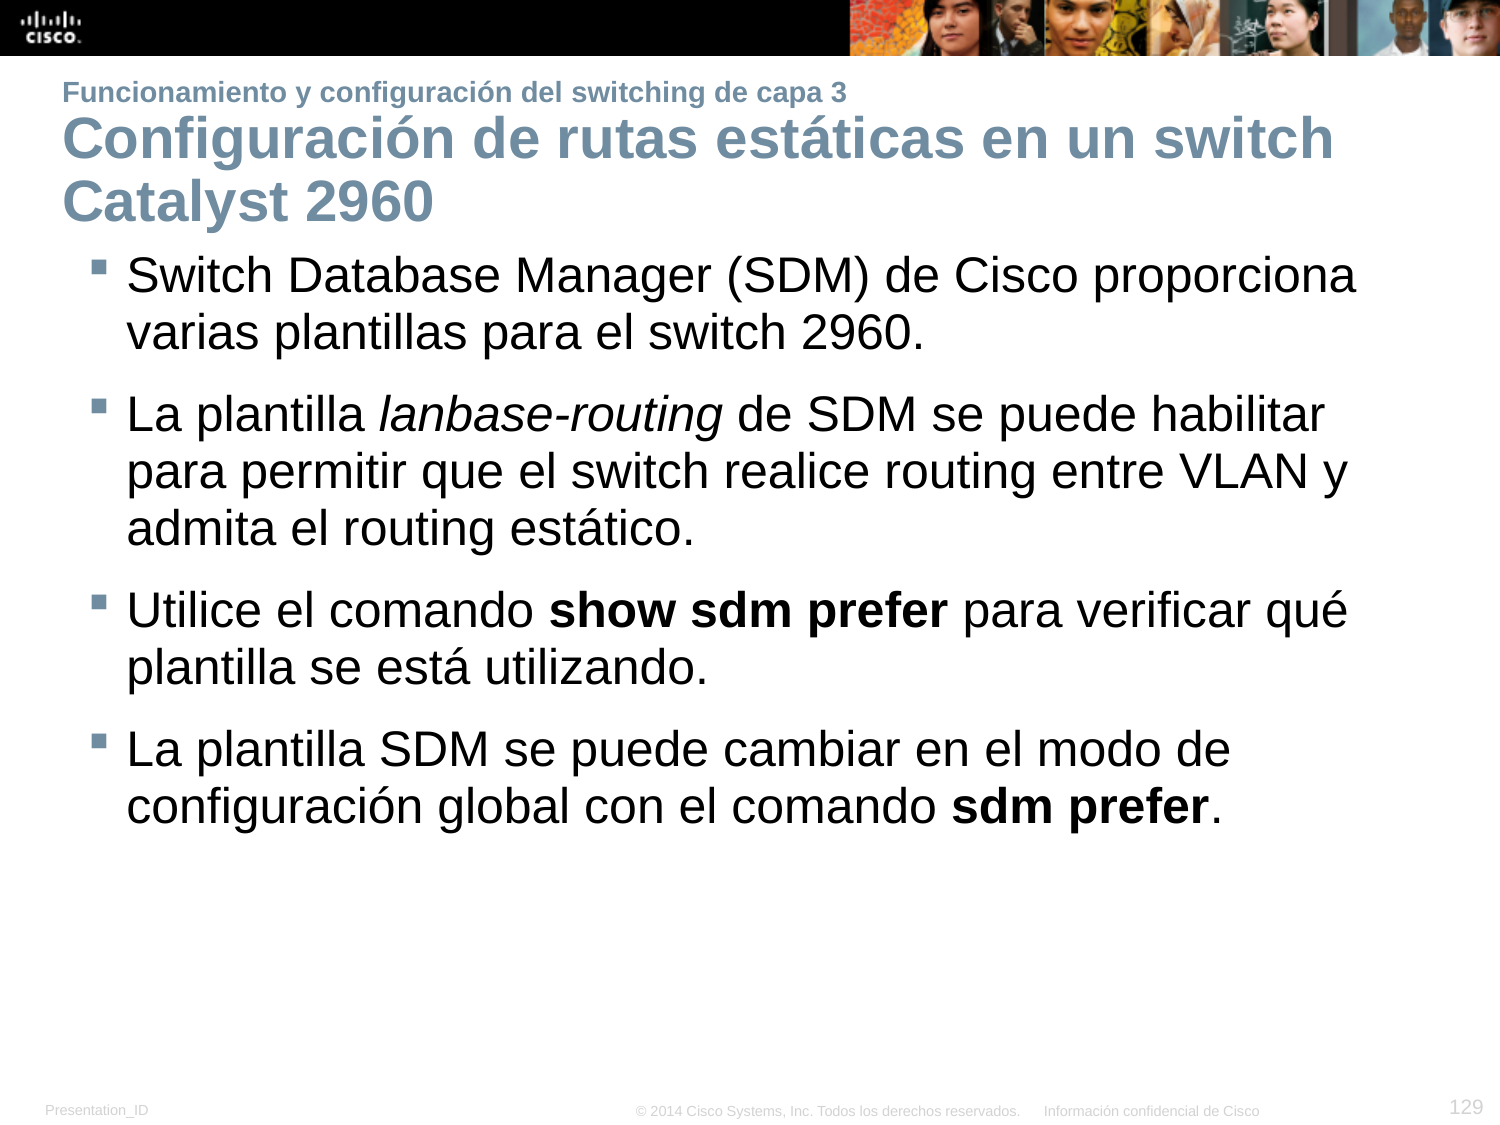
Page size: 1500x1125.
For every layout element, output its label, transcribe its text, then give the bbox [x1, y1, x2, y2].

text_box Funcionamiento y configuración del switching de capa 3 Configuración de rutas estáticas en un switch Catalyst 2960 [48, 103, 1385, 241]
picture [0, 0, 1500, 56]
list Switch Database Manager (SDM) de Cisco proporciona varias plantillas para el switch 2960. La plantilla lanbase-routing de SDM se puede habilitar para permitir que el switch realice routing entre VLAN y admita el routing estático. Utilice el comando show sdm prefer para verificar qué plantilla se está utilizando. La plantilla SDM se puede cambiar en el modo de configuración global con el comando sdm prefer. [73, 241, 1378, 1065]
